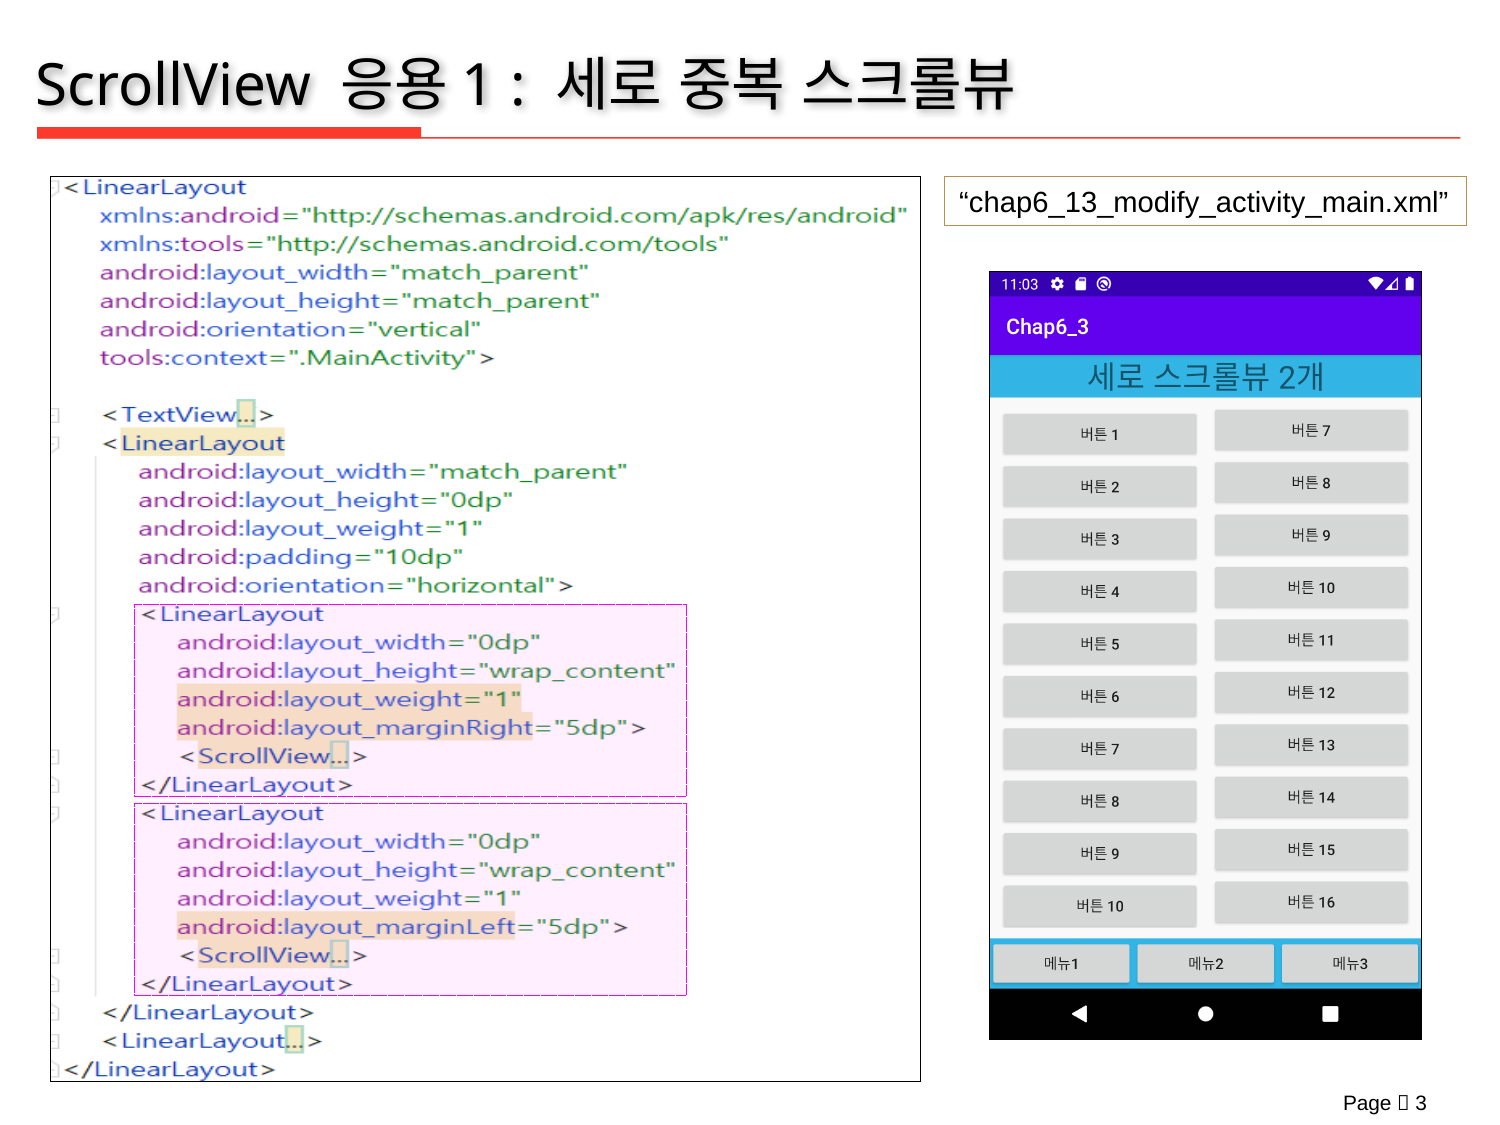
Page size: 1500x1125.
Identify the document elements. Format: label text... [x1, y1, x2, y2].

title ScrollView 응용1 : 세로 중복 스크롤뷰 [35, 47, 1434, 142]
text_box “chap6_13_modify_activity_main.xml” [944, 176, 1467, 226]
picture [989, 271, 1422, 1040]
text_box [50, 175, 921, 1082]
